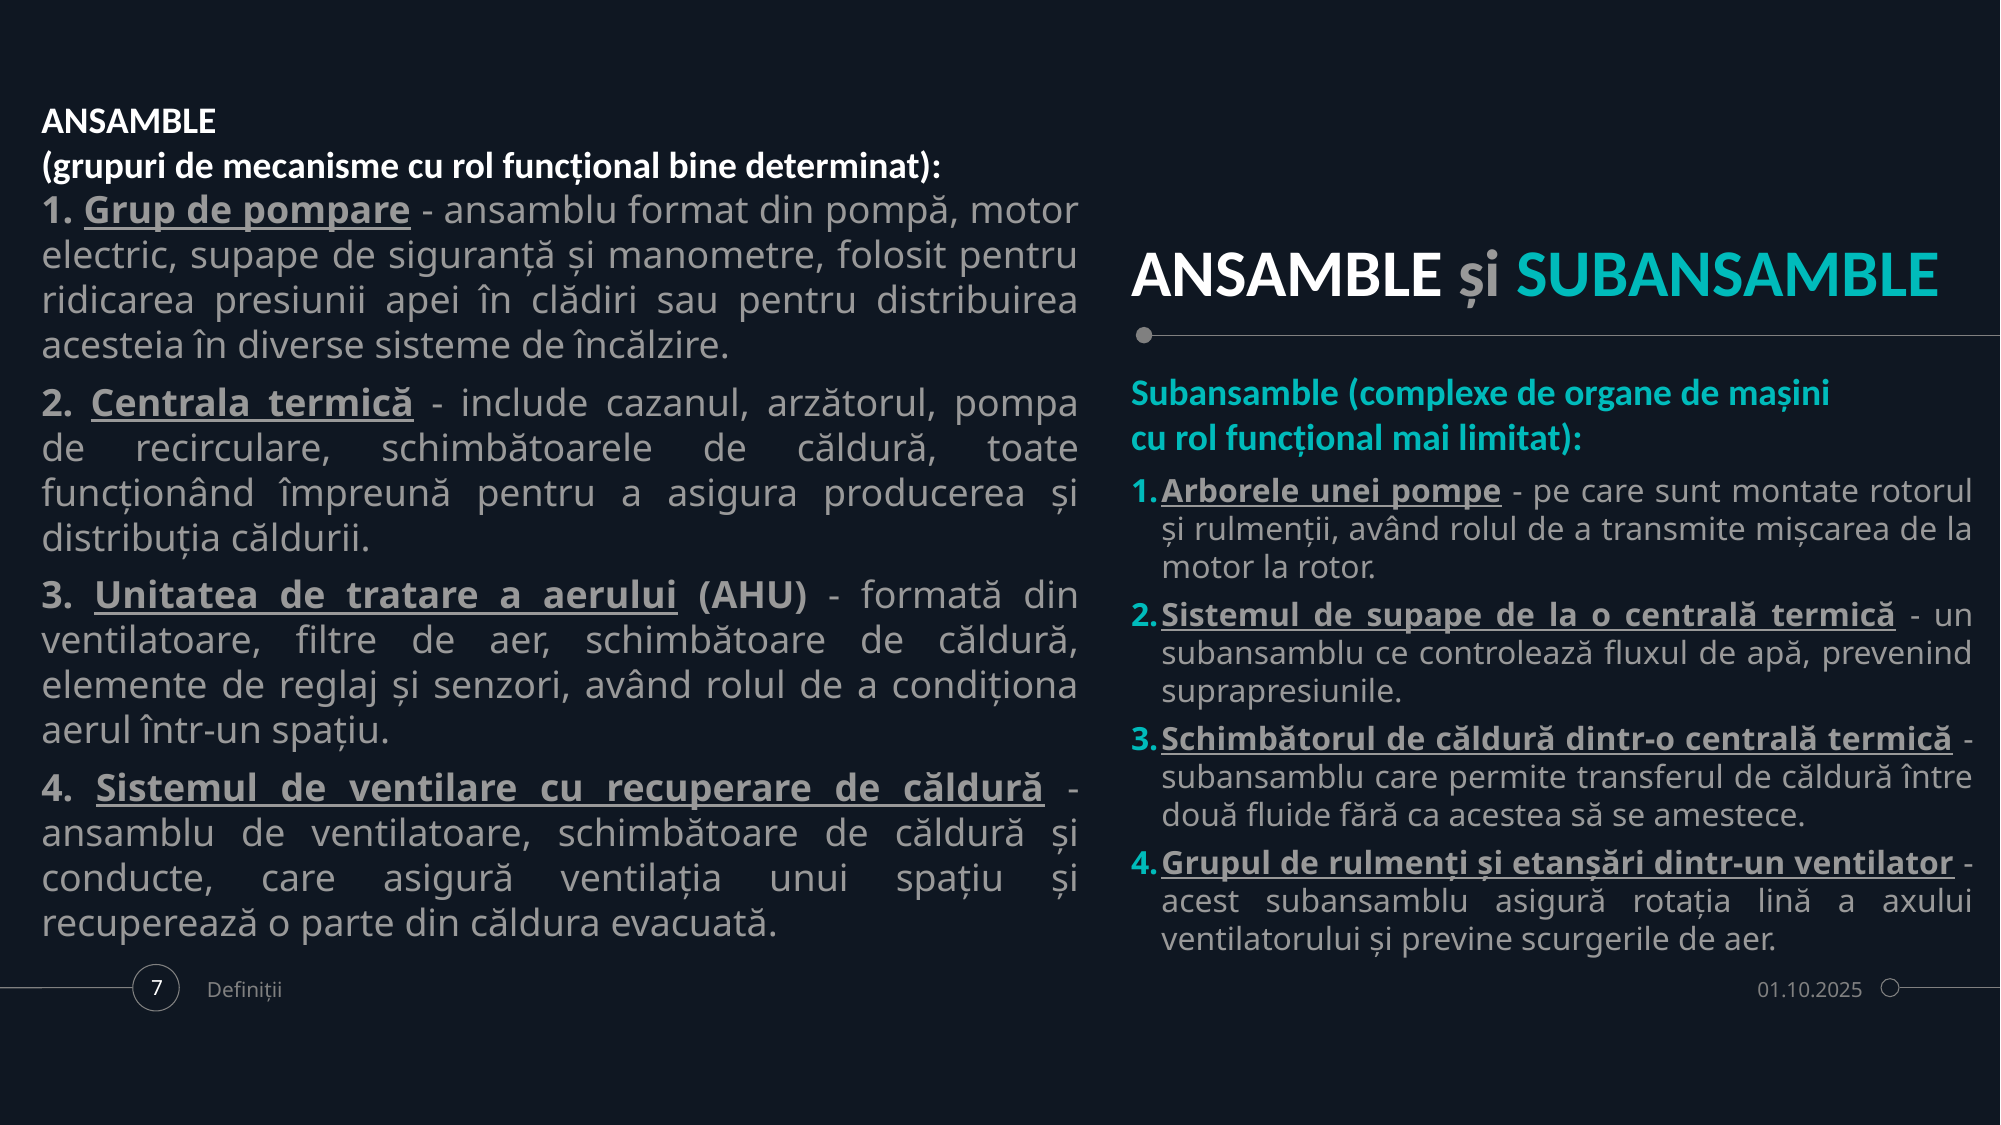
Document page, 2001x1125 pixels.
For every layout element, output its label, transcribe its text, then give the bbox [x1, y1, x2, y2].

list Arborele unei pompe - pe care sunt montate rotorul și rulmenții, având rolul de a transmite mișcarea de la motor la rotor. Sistemul de supape de la o centrală termică - un subansamblu ce controlează fluxul de apă, prevenind suprapresiunile. Schimbătorul de căldură dintr-o centrală termică - subansamblu care permite transferul de căldură între două fluide fără ca acestea să se amestece. Grupul de rulmenți și etanșări dintr-un ventilator - acest subansamblu asigură rotația lină a axului ventilatorului și previne scurgerile de aer. [1131, 470, 1974, 965]
title ANSAMBLE și SUBANSAMBLE [1131, 178, 1974, 311]
text_box ANSAMBLE (grupuri de mecanisme cu rol funcțional bine determinat): Grup de pompare - ansamblu format din pompă, motor electric, supape de siguranță și manometre, folosit pentru ridicarea presiunii apei în clădiri sau pentru distribuirea acesteia în diverse sisteme de încălzire. Centrala termică - include cazanul, arzătorul, pompa de recirculare, schimbătoarele de căldură, toate funcționând împreună pentru a asigura producerea și distribuția căldurii. Unitatea de tratare a aerului (AHU) - formată din ventilatoare, filtre de aer, schimbătoare de căldură, elemente de reglaj și senzori, având rolul de a condiționa aerul într-un spațiu. Sistemul de ventilare cu recuperare de căldură - ansamblu de ventilatoare, schimbătoare de căldură și conducte, care asigură ventilația unui spațiu și recuperează o parte din căldura evacuată. [26, 88, 1095, 952]
list Subansamble (complexe de organe de mașini cu rol funcțional mai limitat): [1131, 368, 1865, 462]
footer Definiții [191, 964, 671, 1014]
slide_number 7 [127, 964, 186, 1014]
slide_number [1643, 964, 1863, 1014]
